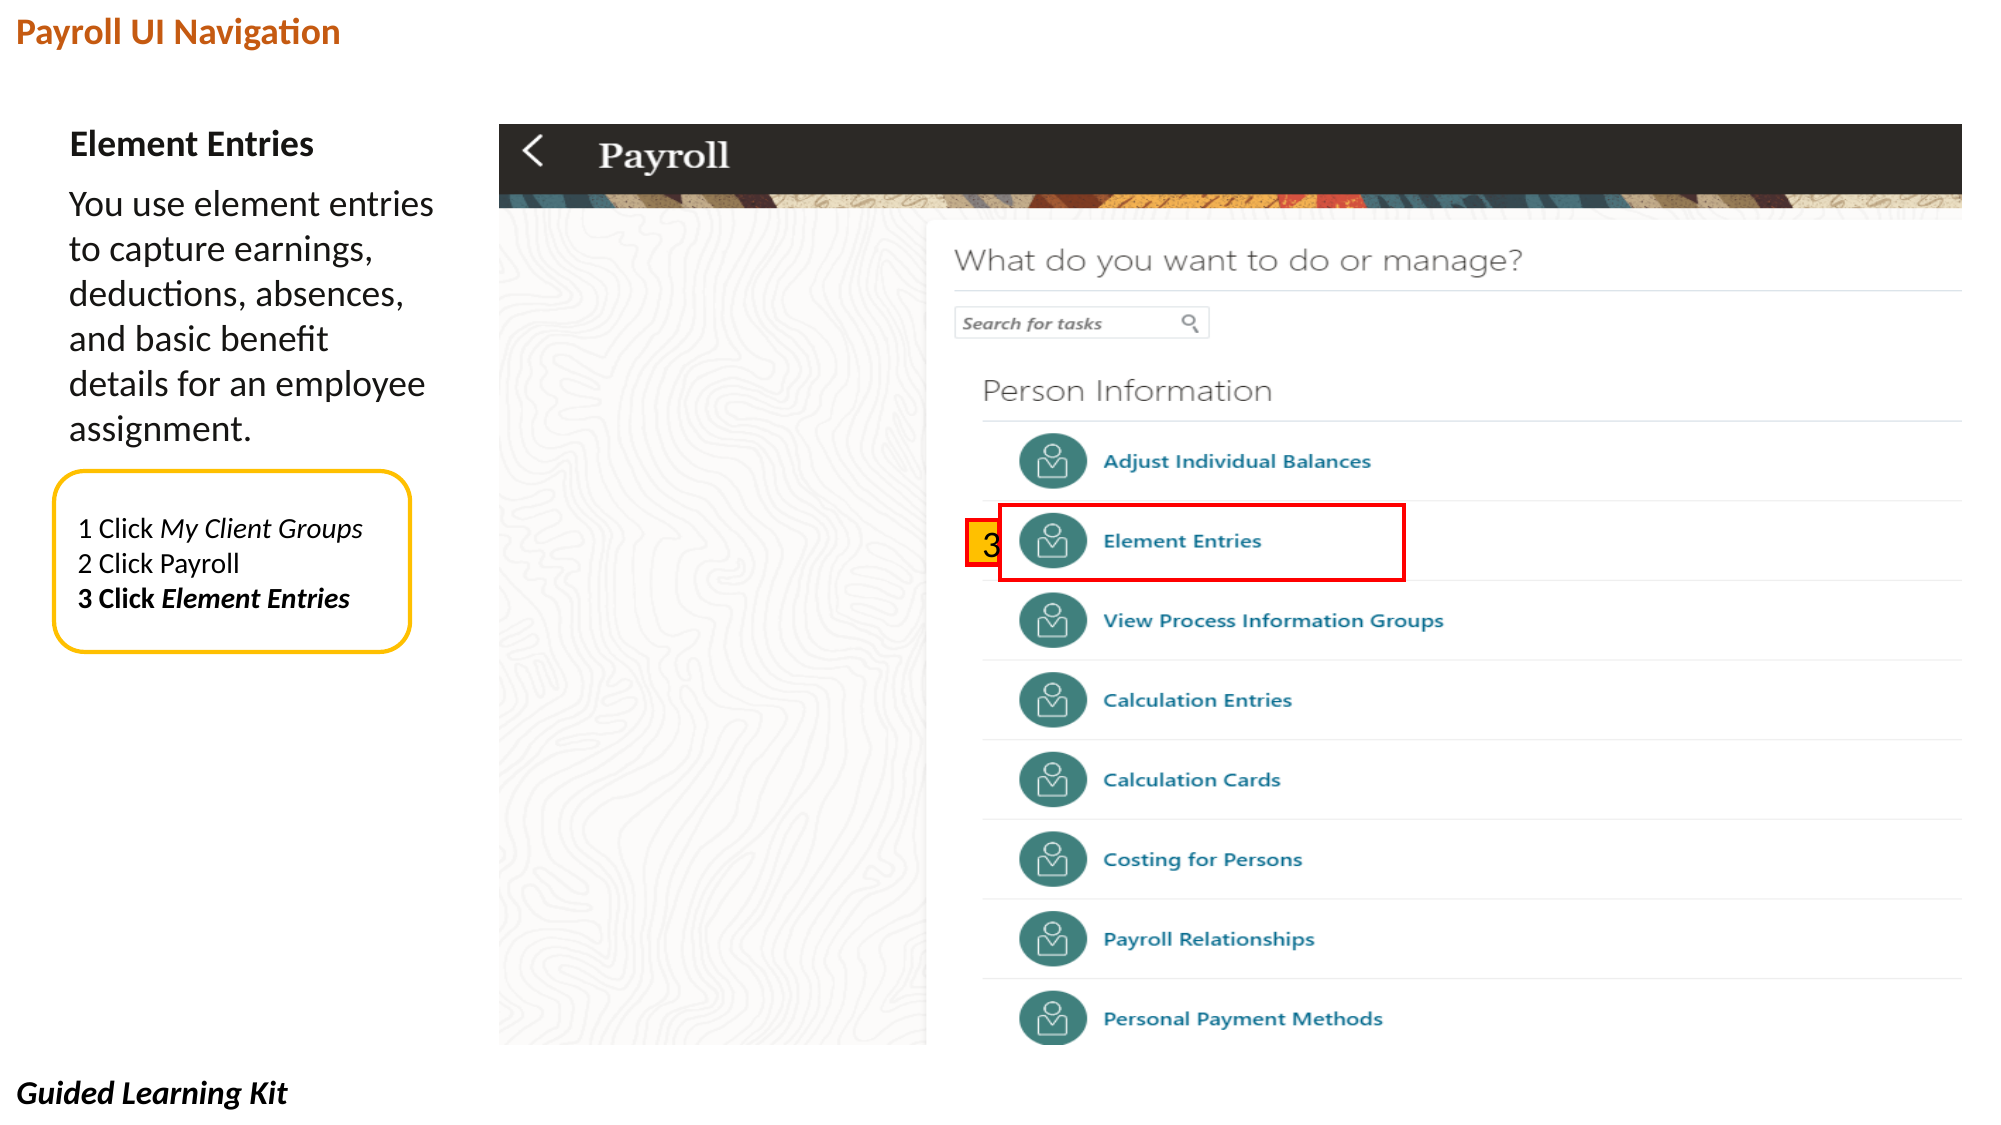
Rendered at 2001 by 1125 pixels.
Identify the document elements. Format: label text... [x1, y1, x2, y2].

text_box Guided Learning Kit [1, 1064, 303, 1119]
picture [499, 124, 1962, 1045]
text_box 1 Click My Client Groups 2 Click Payroll 3 Click Element Entries [53, 469, 412, 653]
text_box Payroll UI Navigation [1, 0, 357, 60]
text_box You use element entries to capture earnings, deductions, absences, and basic benefit details for an employee assignment. [54, 171, 452, 457]
text_box Element Entries [54, 111, 330, 172]
